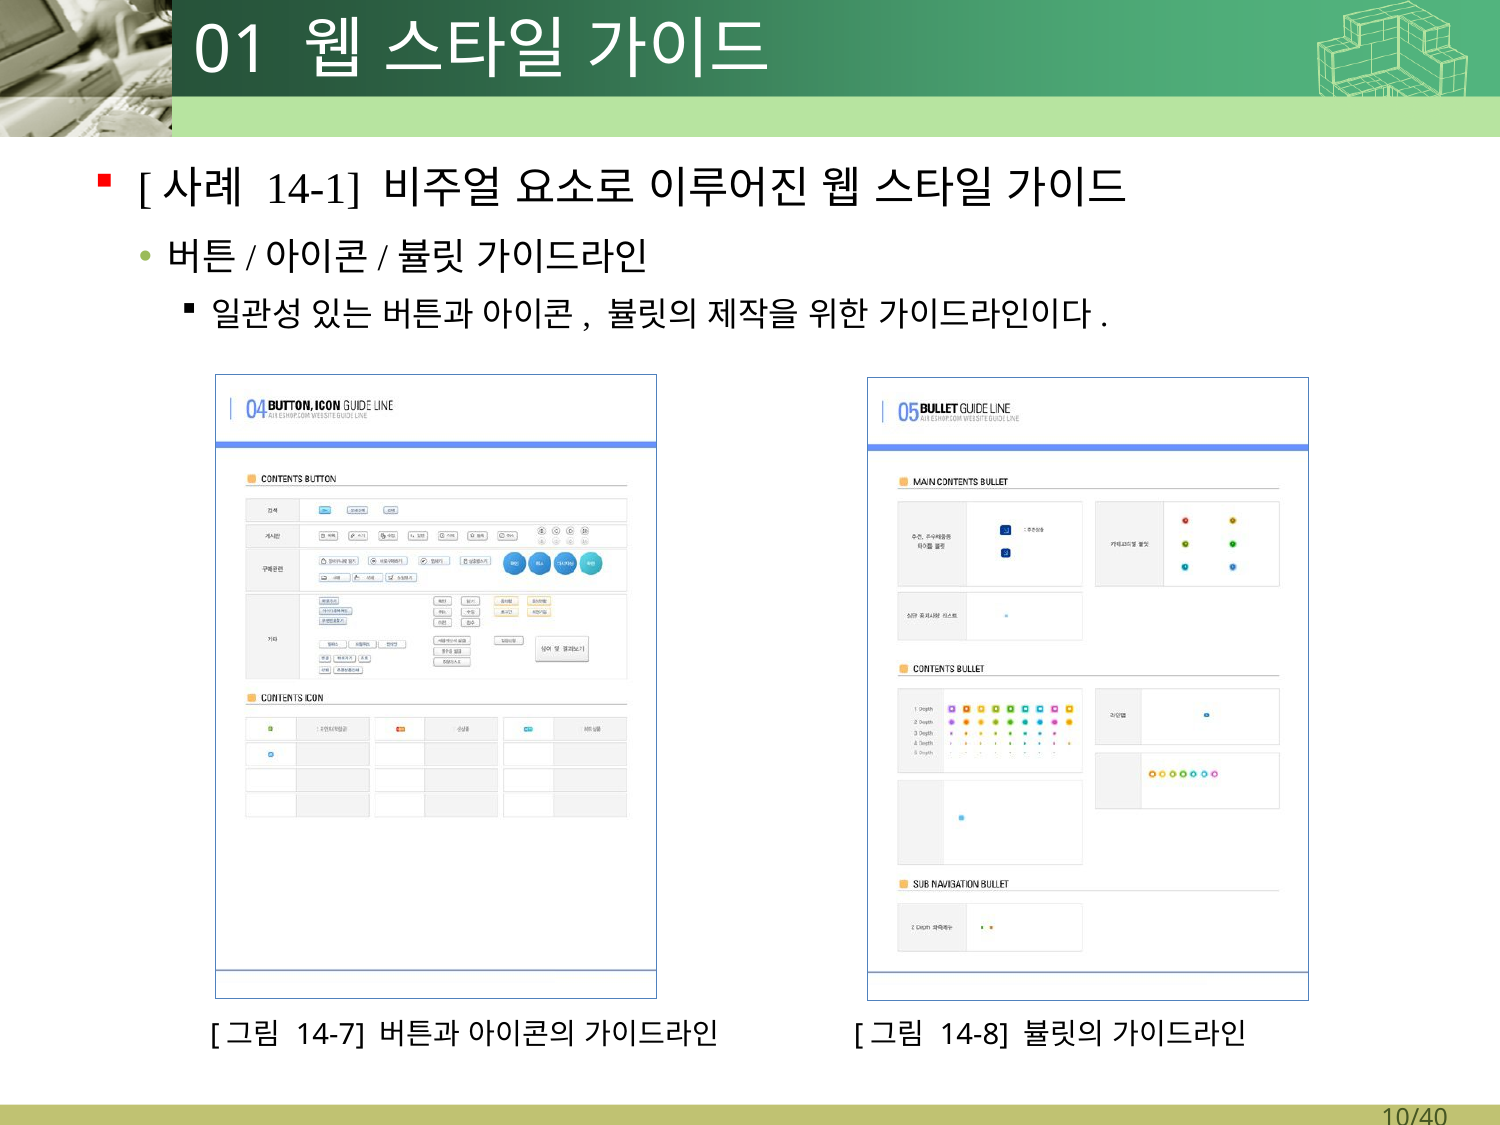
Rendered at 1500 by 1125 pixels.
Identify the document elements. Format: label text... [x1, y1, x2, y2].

picture [0, 0, 1500, 151]
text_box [195, 374, 816, 1059]
list [사례 14-1] 비주얼 요소로 이루어진 웹 스타일 가이드 버튼/아이콘/뷸릿 가이드라인 일관성 있는 버튼과 아이콘, 뷸릿의 제작을 위한 가이드라인이다. [35, 152, 1465, 1079]
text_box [839, 377, 1353, 1059]
title 01 웹 스타일 가이드 [178, 9, 1459, 82]
